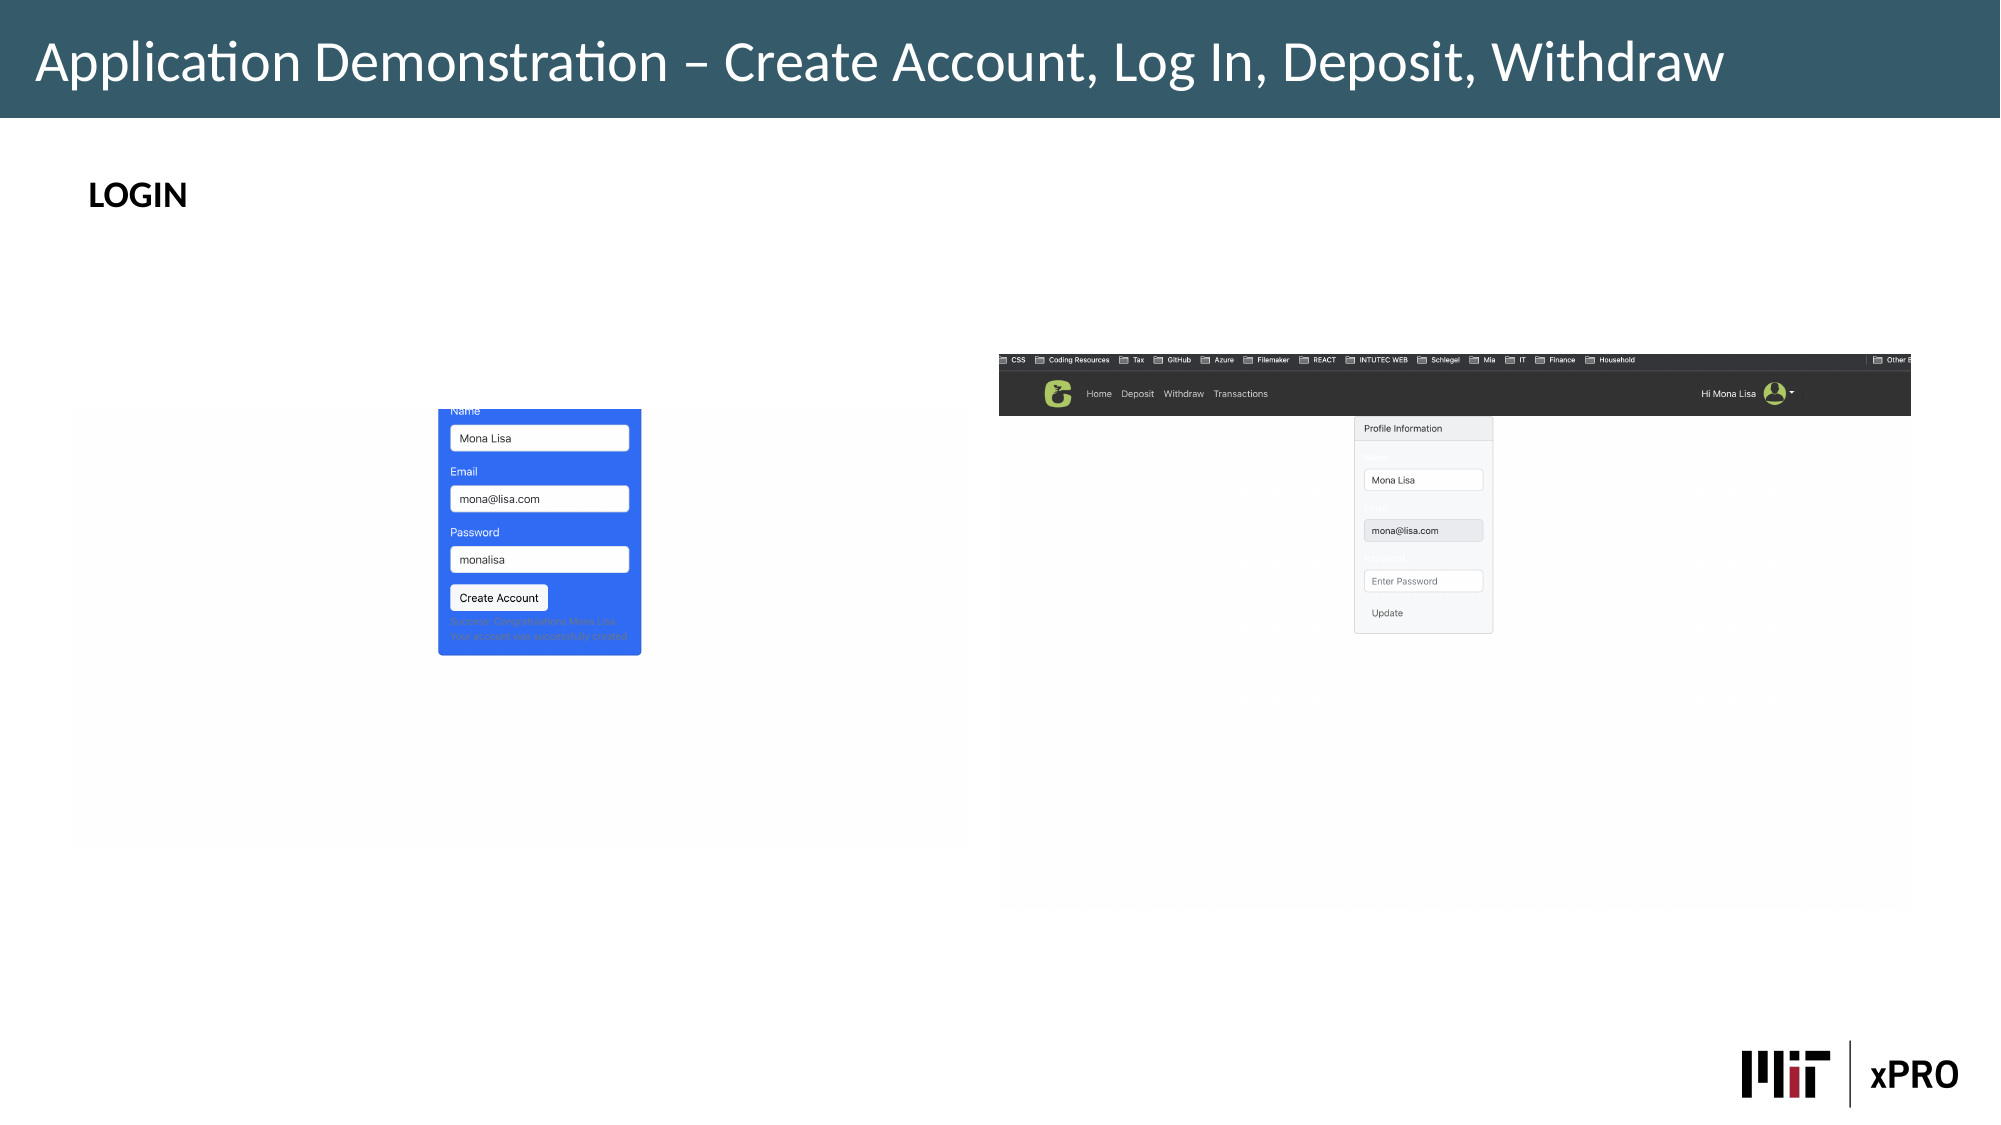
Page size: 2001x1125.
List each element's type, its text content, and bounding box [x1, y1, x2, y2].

picture [1742, 1040, 1958, 1108]
picture [73, 409, 969, 848]
picture [0, 0, 2000, 118]
picture [999, 354, 1911, 910]
text_box LOGIN [73, 162, 822, 223]
text_box Application Demonstration – Create Account, Log In, Deposit, Withdraw [20, 15, 1925, 101]
